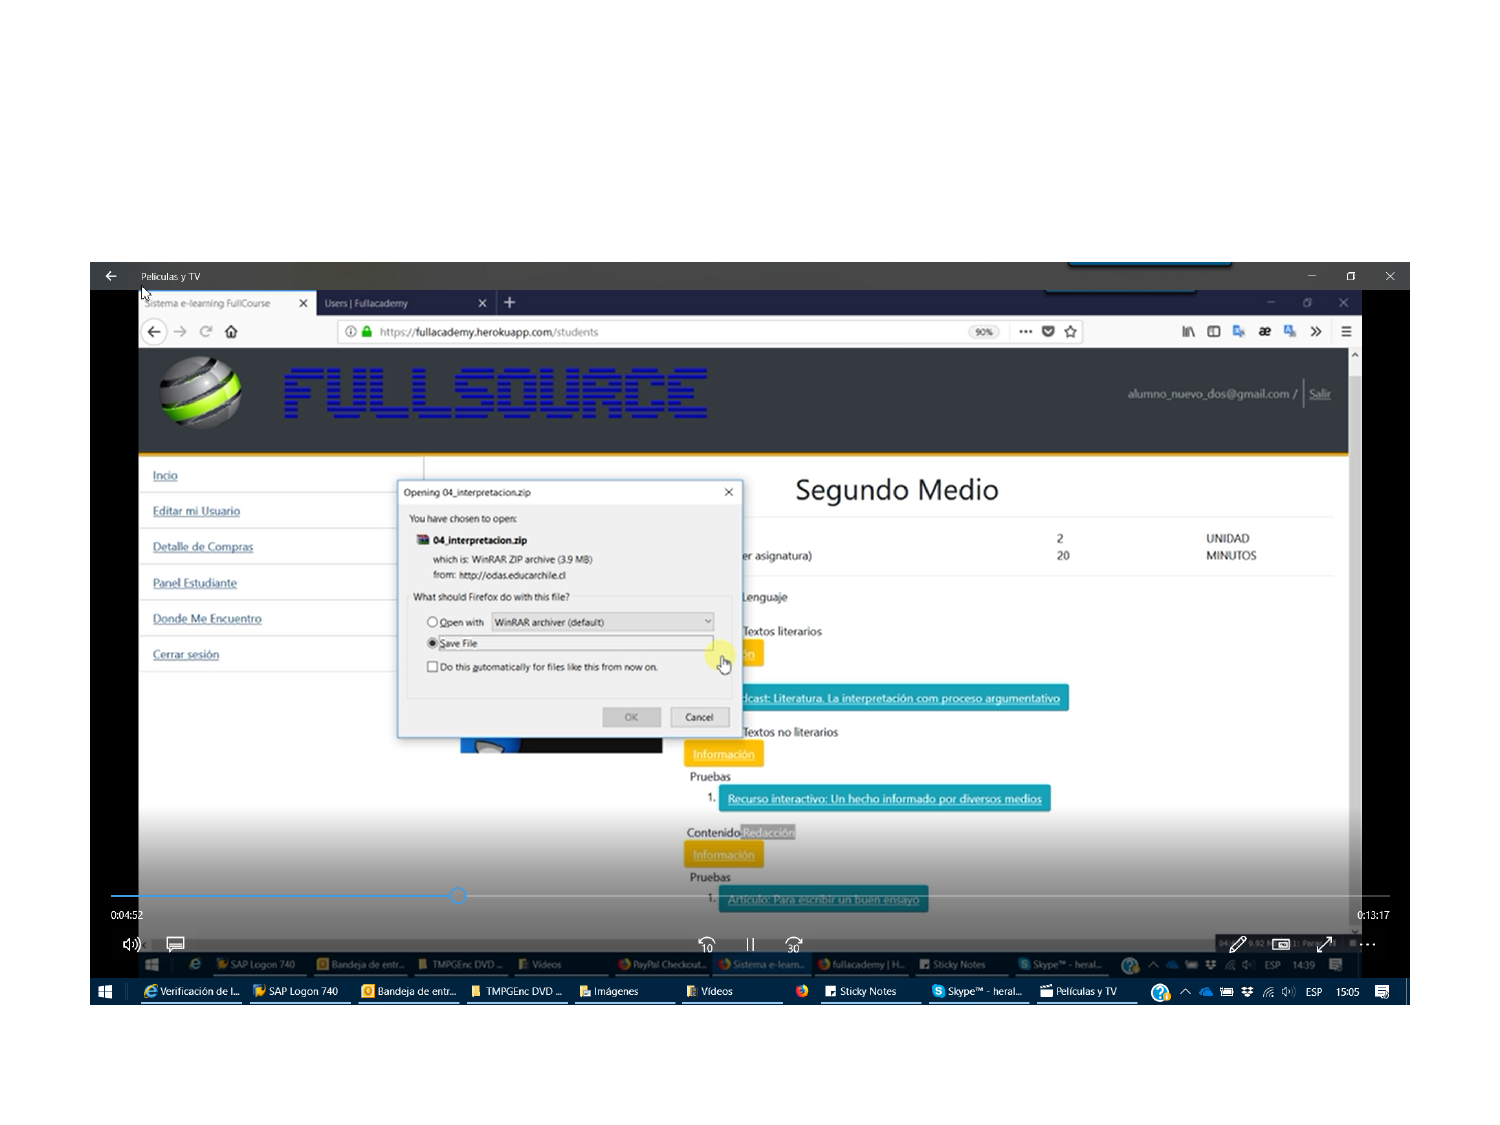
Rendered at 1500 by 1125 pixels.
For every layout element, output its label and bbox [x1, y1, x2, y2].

list [89, 262, 1411, 1006]
